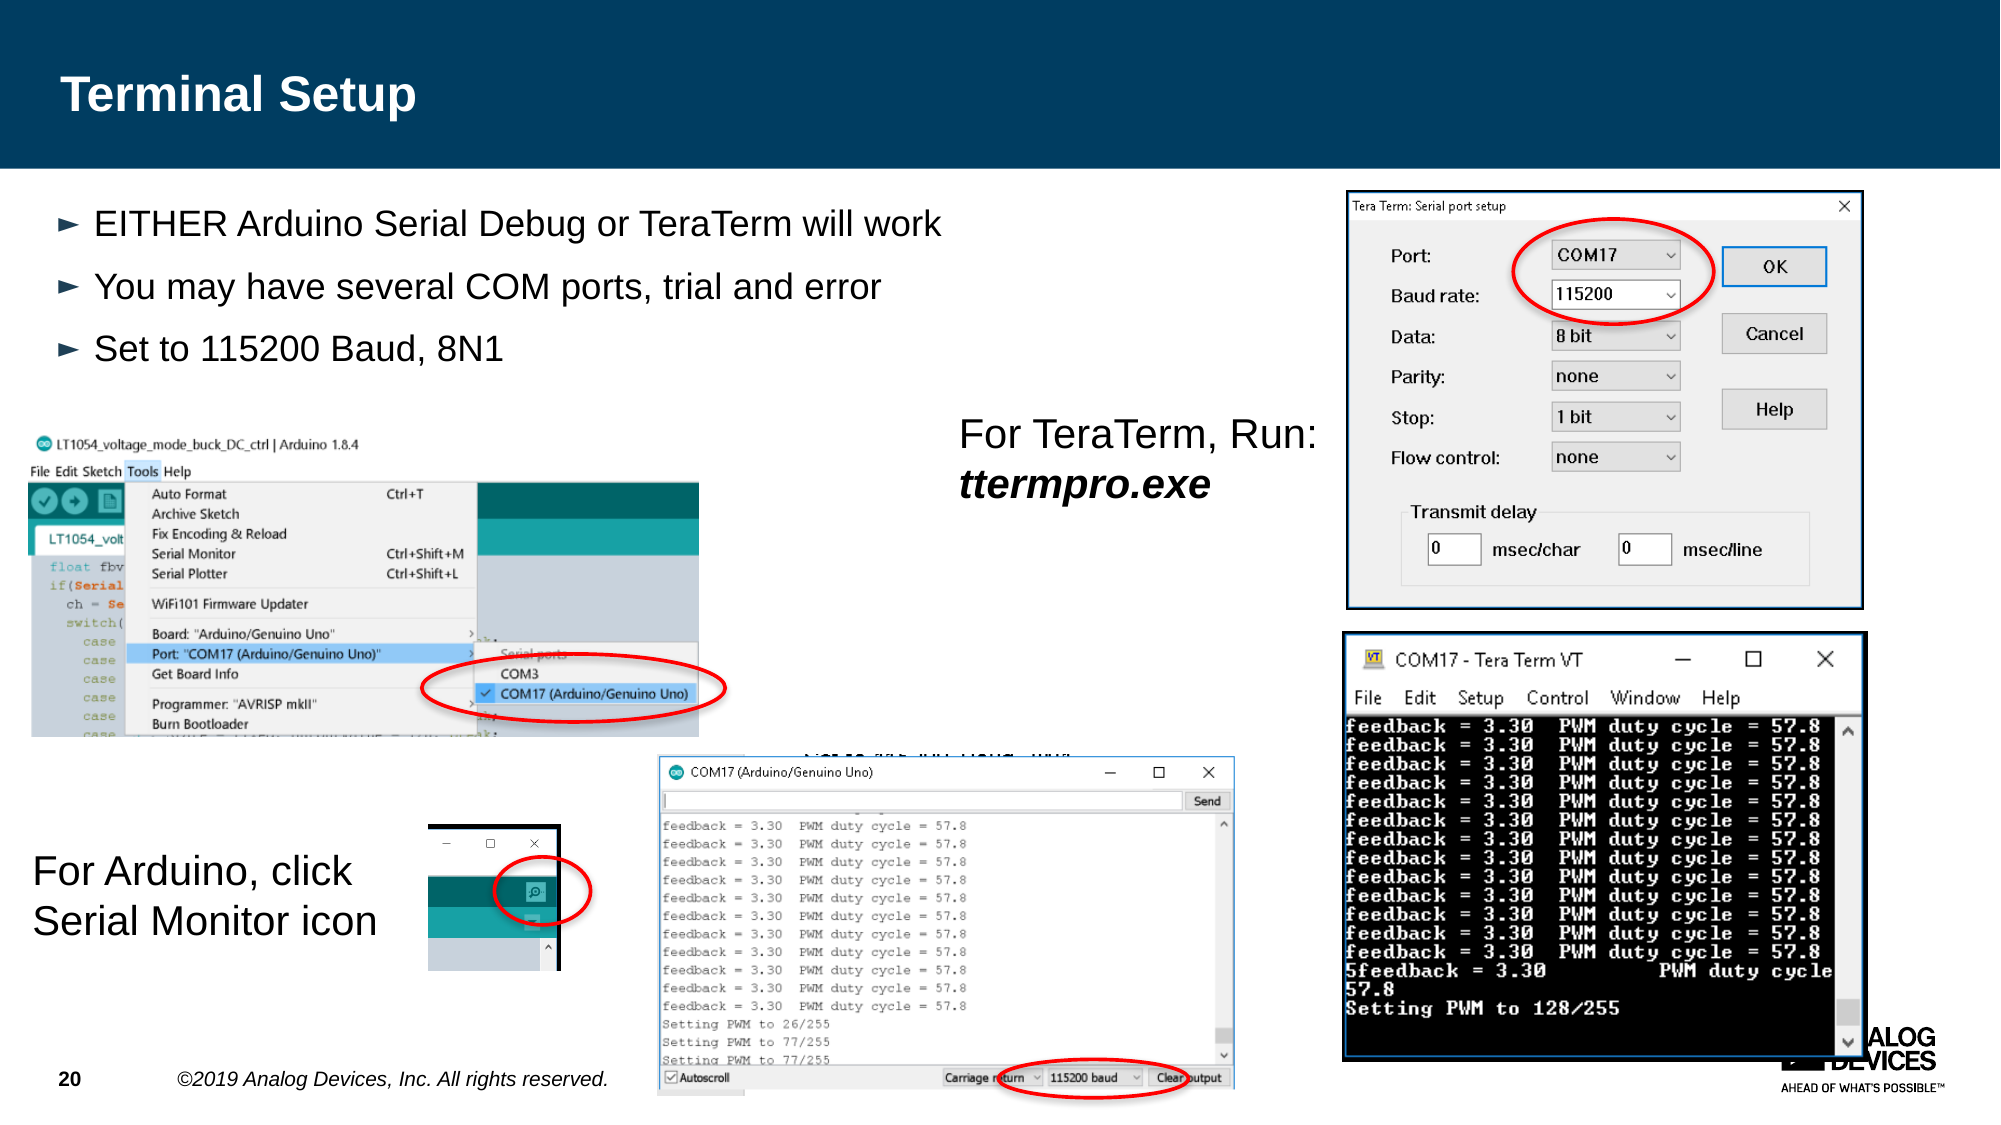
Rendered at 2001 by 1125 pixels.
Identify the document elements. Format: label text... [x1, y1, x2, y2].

picture [27, 429, 699, 737]
footer ©2019 Analog Devices, Inc. All rights reserved. [177, 1037, 652, 1092]
picture [657, 754, 1238, 1096]
title Terminal Setup [0, 0, 2000, 169]
text_box [565, 860, 592, 922]
slide_number 20 [58, 1037, 115, 1092]
list EITHER Arduino Serial Debug or TeraTerm will work You may have several COM ports, trial and error Set to 115200 Baud, 8N1 [58, 200, 1340, 369]
picture [1342, 631, 1868, 1062]
text_box For TeraTerm, Run: ttermpro.exe [943, 399, 1336, 515]
text_box For Arduino, click Serial Monitor icon [17, 836, 410, 951]
text_box [702, 669, 727, 707]
picture [428, 824, 561, 971]
picture [1346, 190, 1864, 610]
